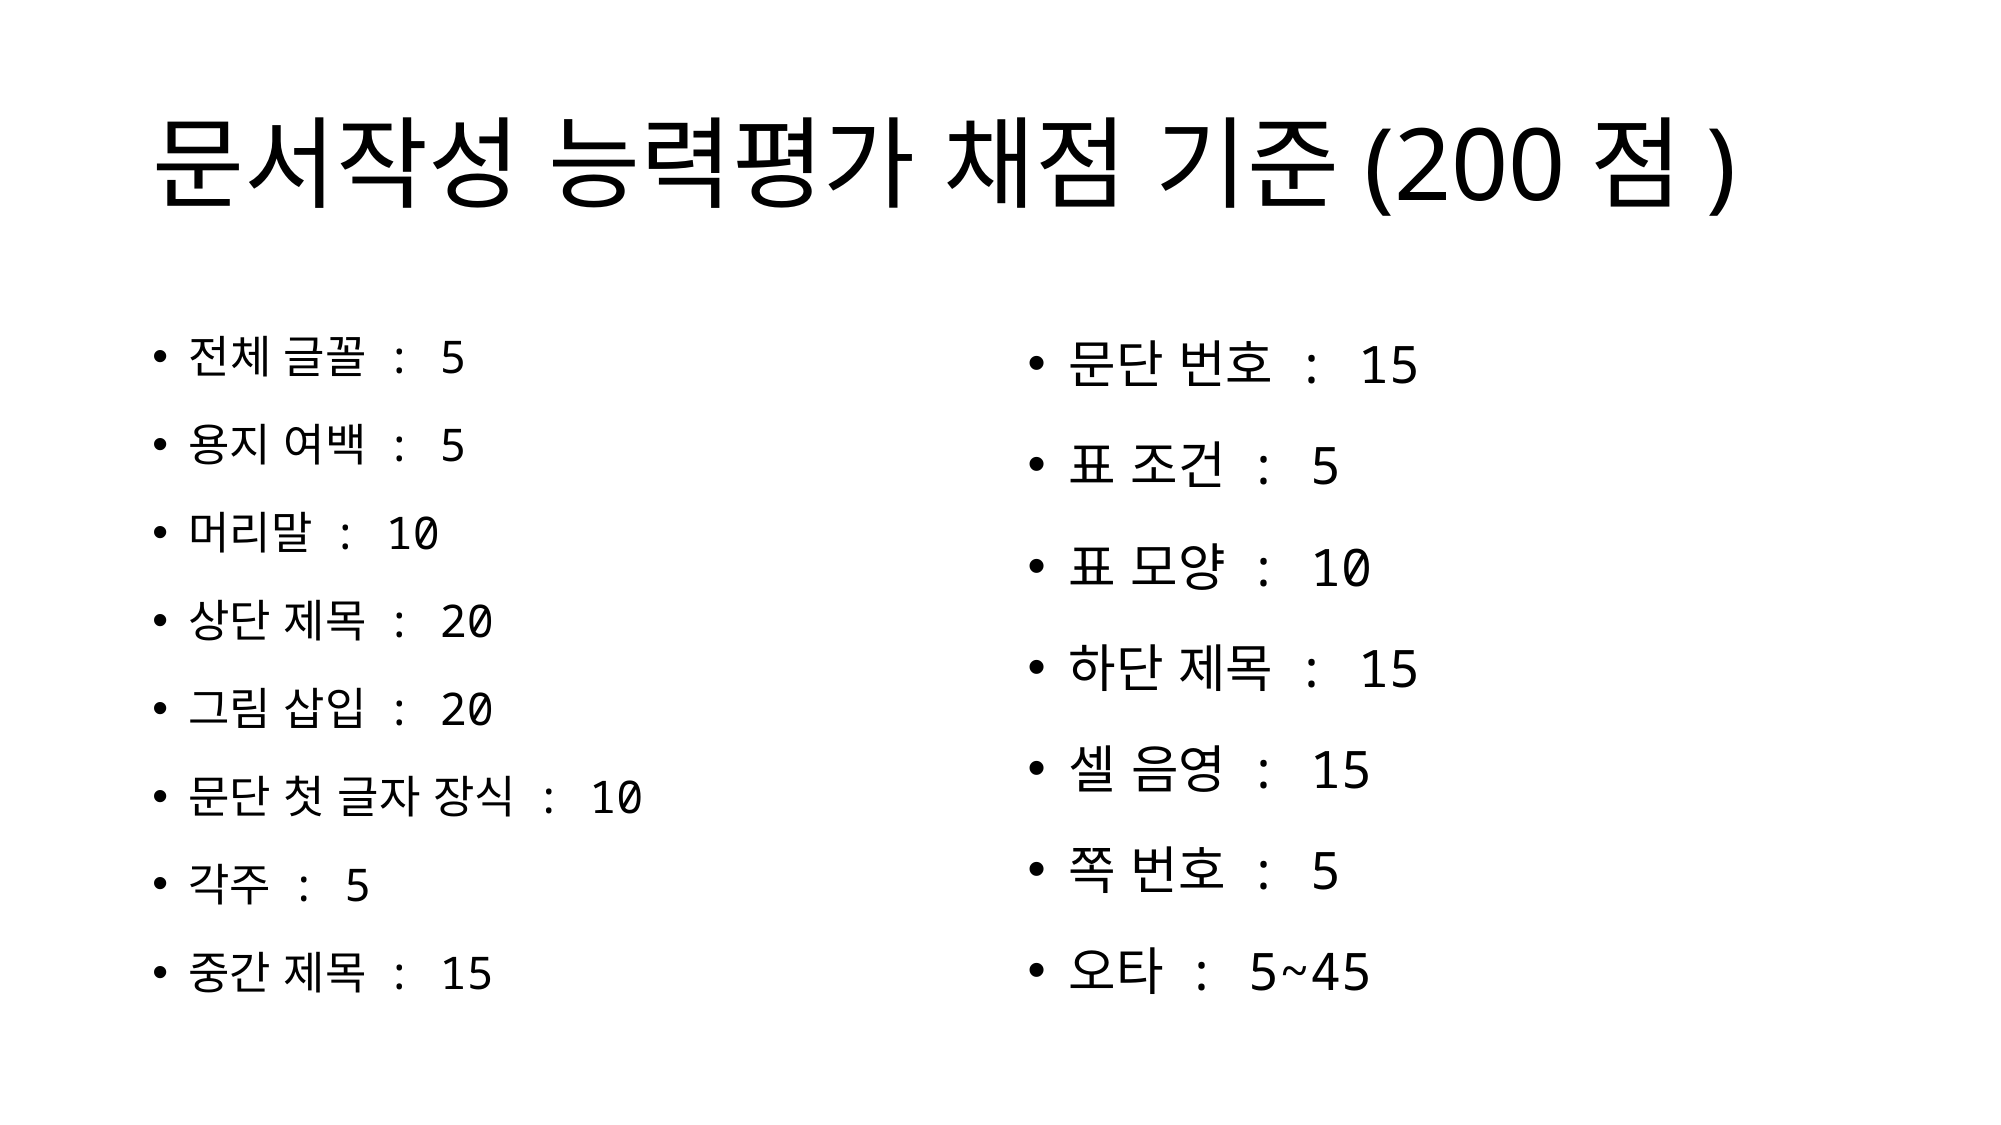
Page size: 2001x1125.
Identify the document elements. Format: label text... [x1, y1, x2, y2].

list 전체 글꼴 : 5 용지 여백 : 5 머리말 : 10 상단 제목 : 20 그림 삽입 : 20 문단 첫 글자 장식 : 10 각주 : 5 중간 제목 : 15 [137, 299, 988, 1014]
title 문서작성 능력평가 채점 기준(200점) [137, 59, 1863, 278]
list 문단 번호 : 15 표 조건 : 5 표 모양 : 10 하단 제목 : 15 셀 음영 : 15 쪽 번호 : 5 오타 : 5~45 [1012, 299, 1863, 1014]
